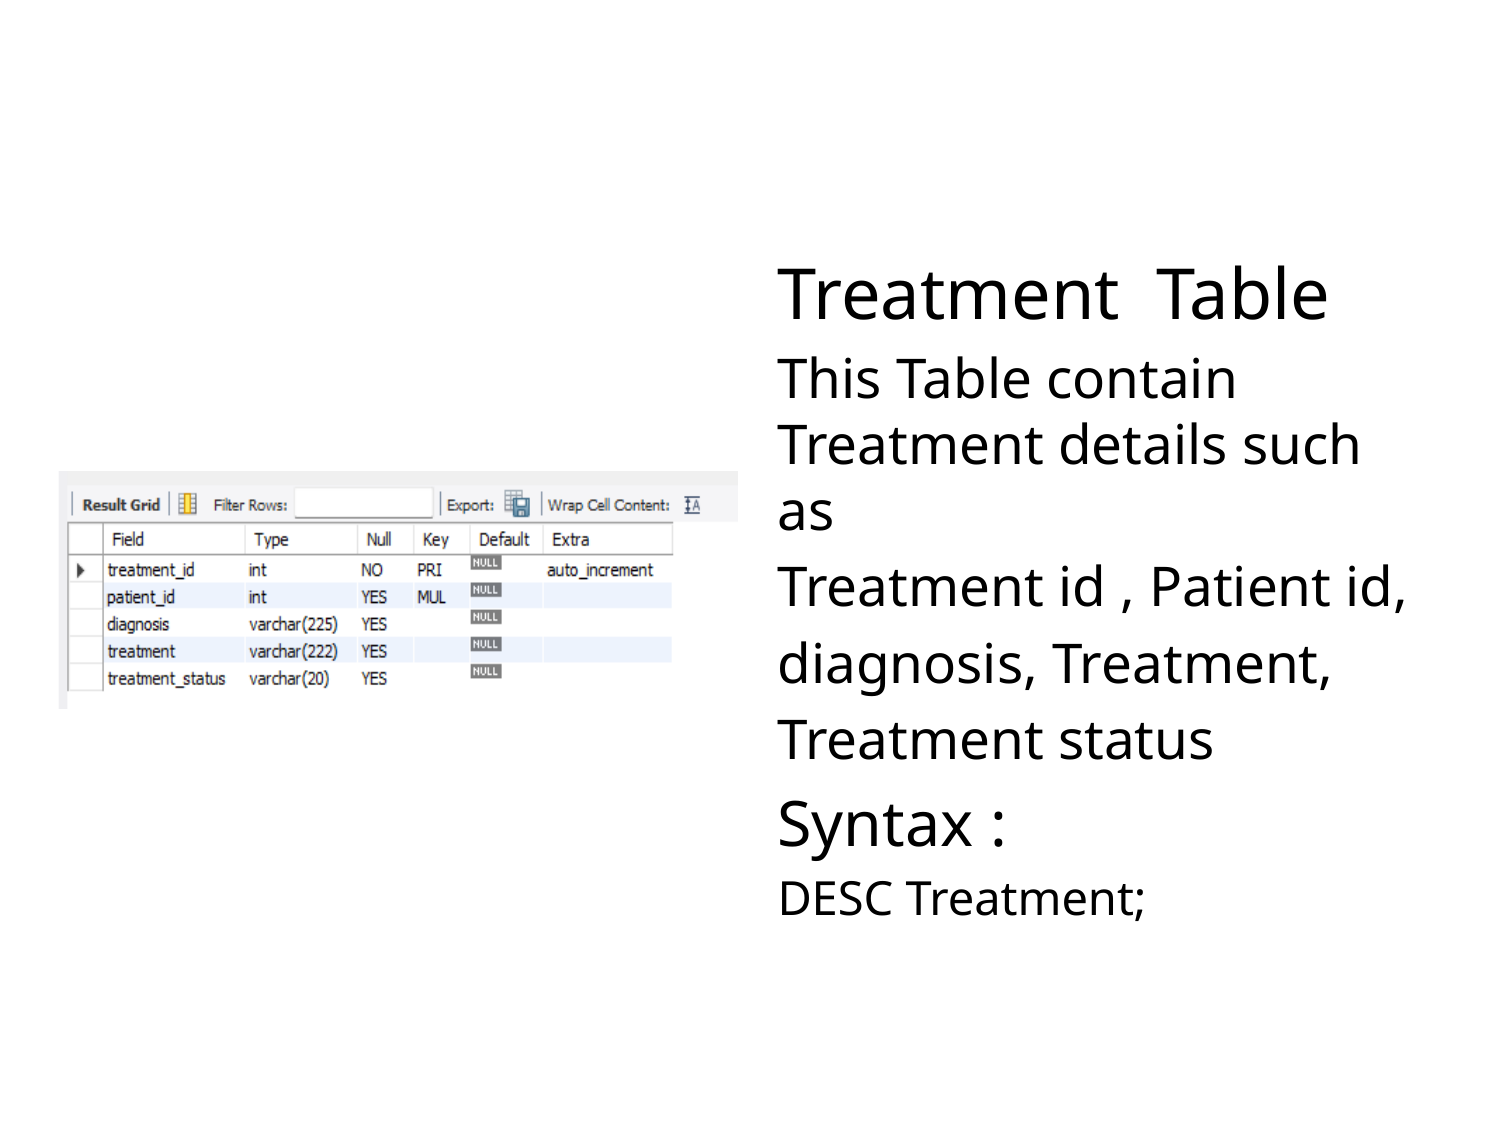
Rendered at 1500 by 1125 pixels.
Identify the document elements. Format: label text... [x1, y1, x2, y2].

list Treatment Table This Table contain Treatment details such as Treatment id , Patient id, diagnosis, Treatment, Treatment status Syntax : DESC Treatment; [762, 241, 1425, 940]
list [51, 471, 738, 709]
